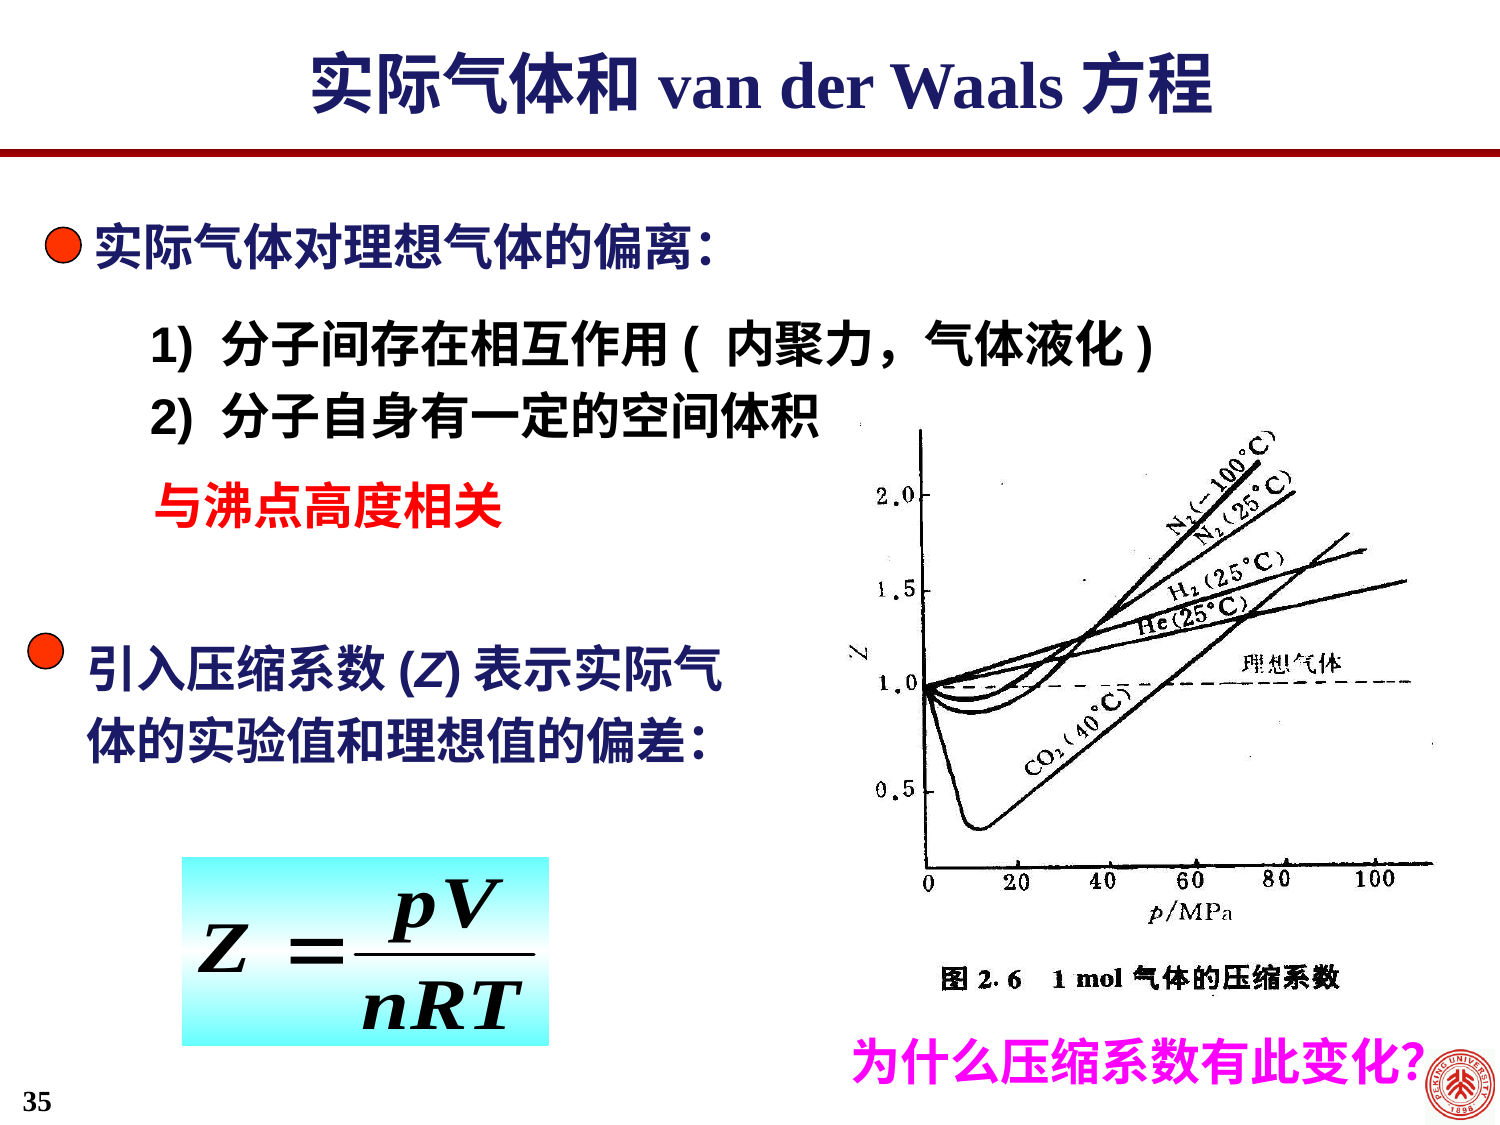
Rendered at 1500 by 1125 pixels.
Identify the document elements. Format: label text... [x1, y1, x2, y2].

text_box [27, 207, 1211, 773]
picture [832, 396, 1460, 1012]
footer 35 [0, 1074, 76, 1113]
text_box 实际气体和van der Waals方程 [123, 19, 1399, 145]
text_box [0, 149, 1500, 157]
picture [1425, 1049, 1495, 1125]
text_box 为什么压缩系数有此变化？ [835, 1023, 1466, 1098]
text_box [181, 857, 549, 1046]
